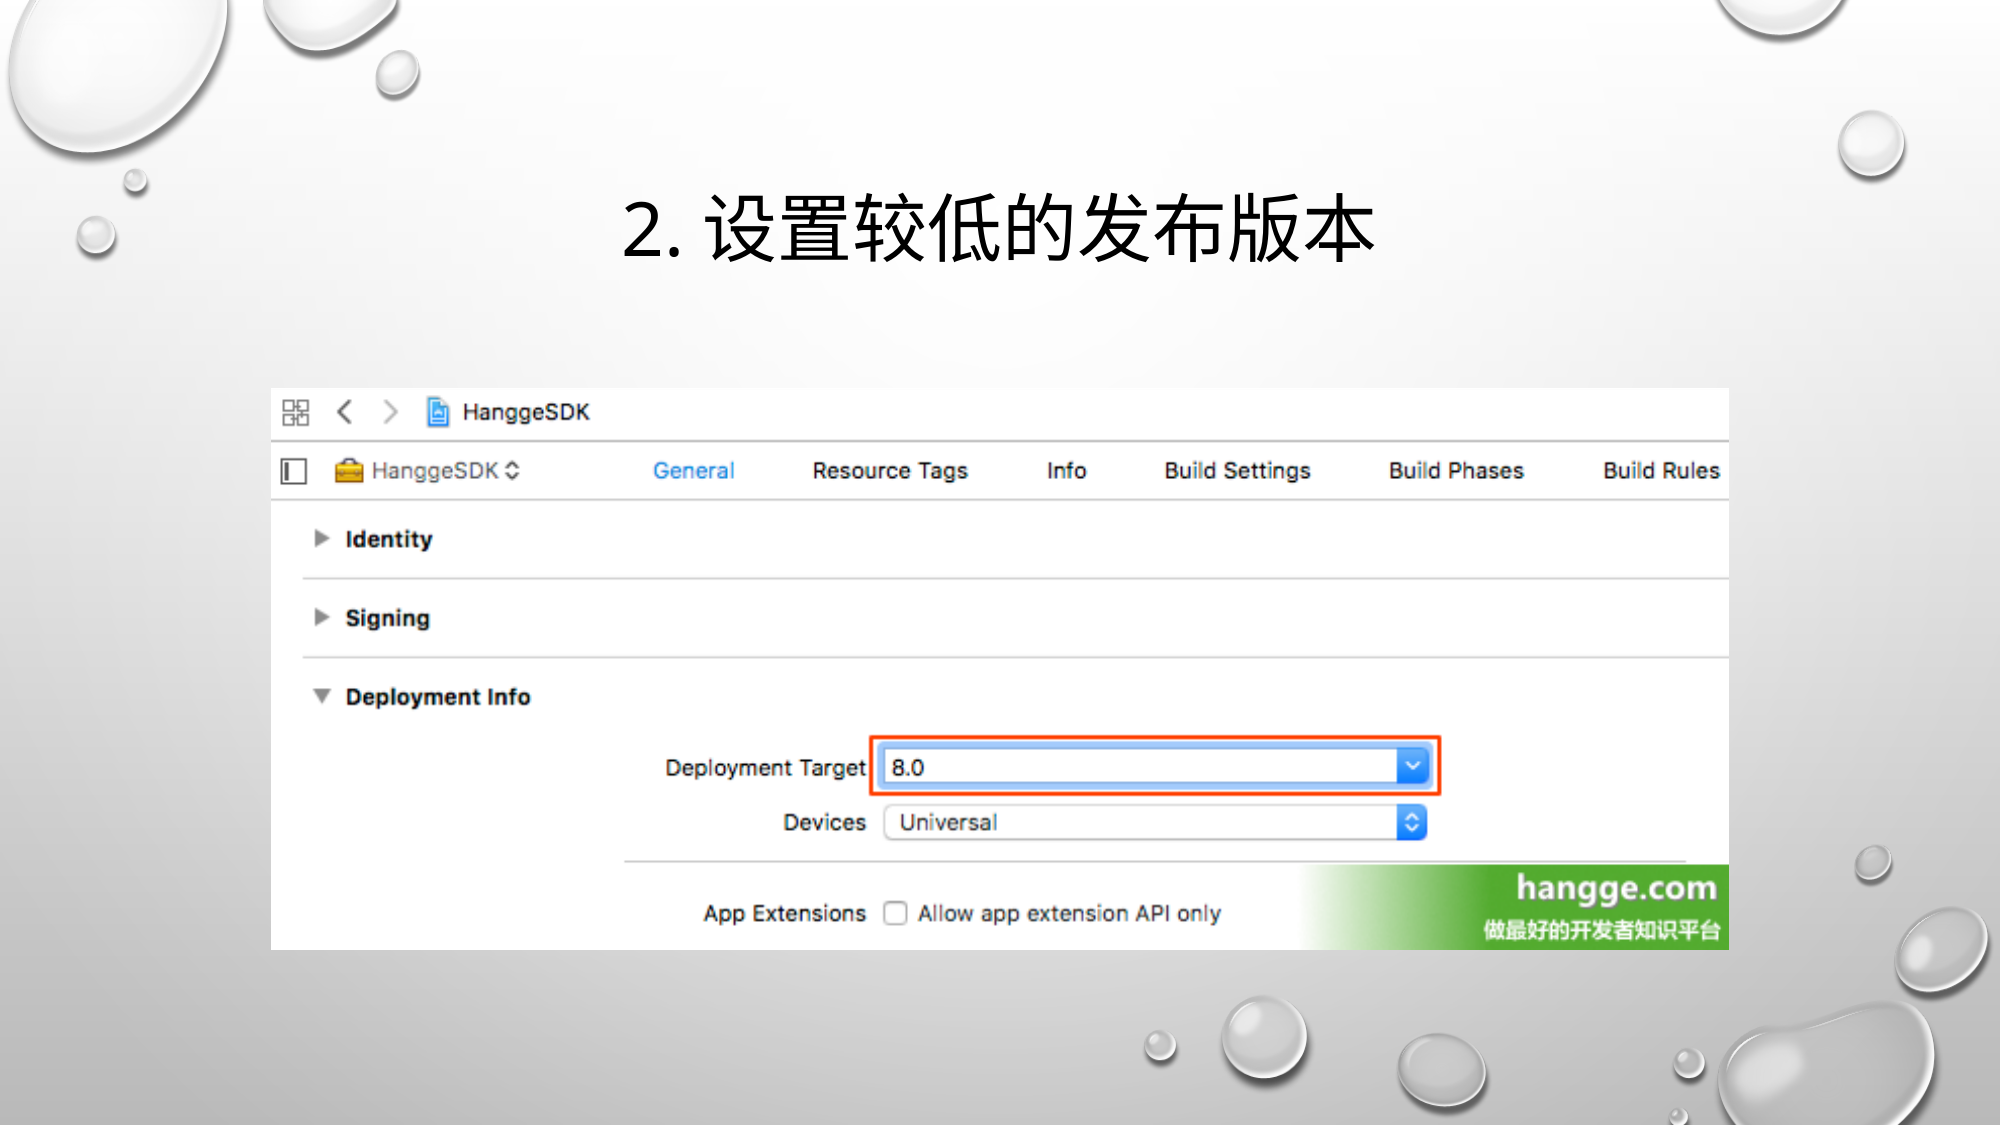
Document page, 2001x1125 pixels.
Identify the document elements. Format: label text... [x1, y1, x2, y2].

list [271, 387, 1729, 951]
picture [0, 0, 2000, 1125]
title 2.设置较低的发布版本 [149, 101, 1851, 364]
